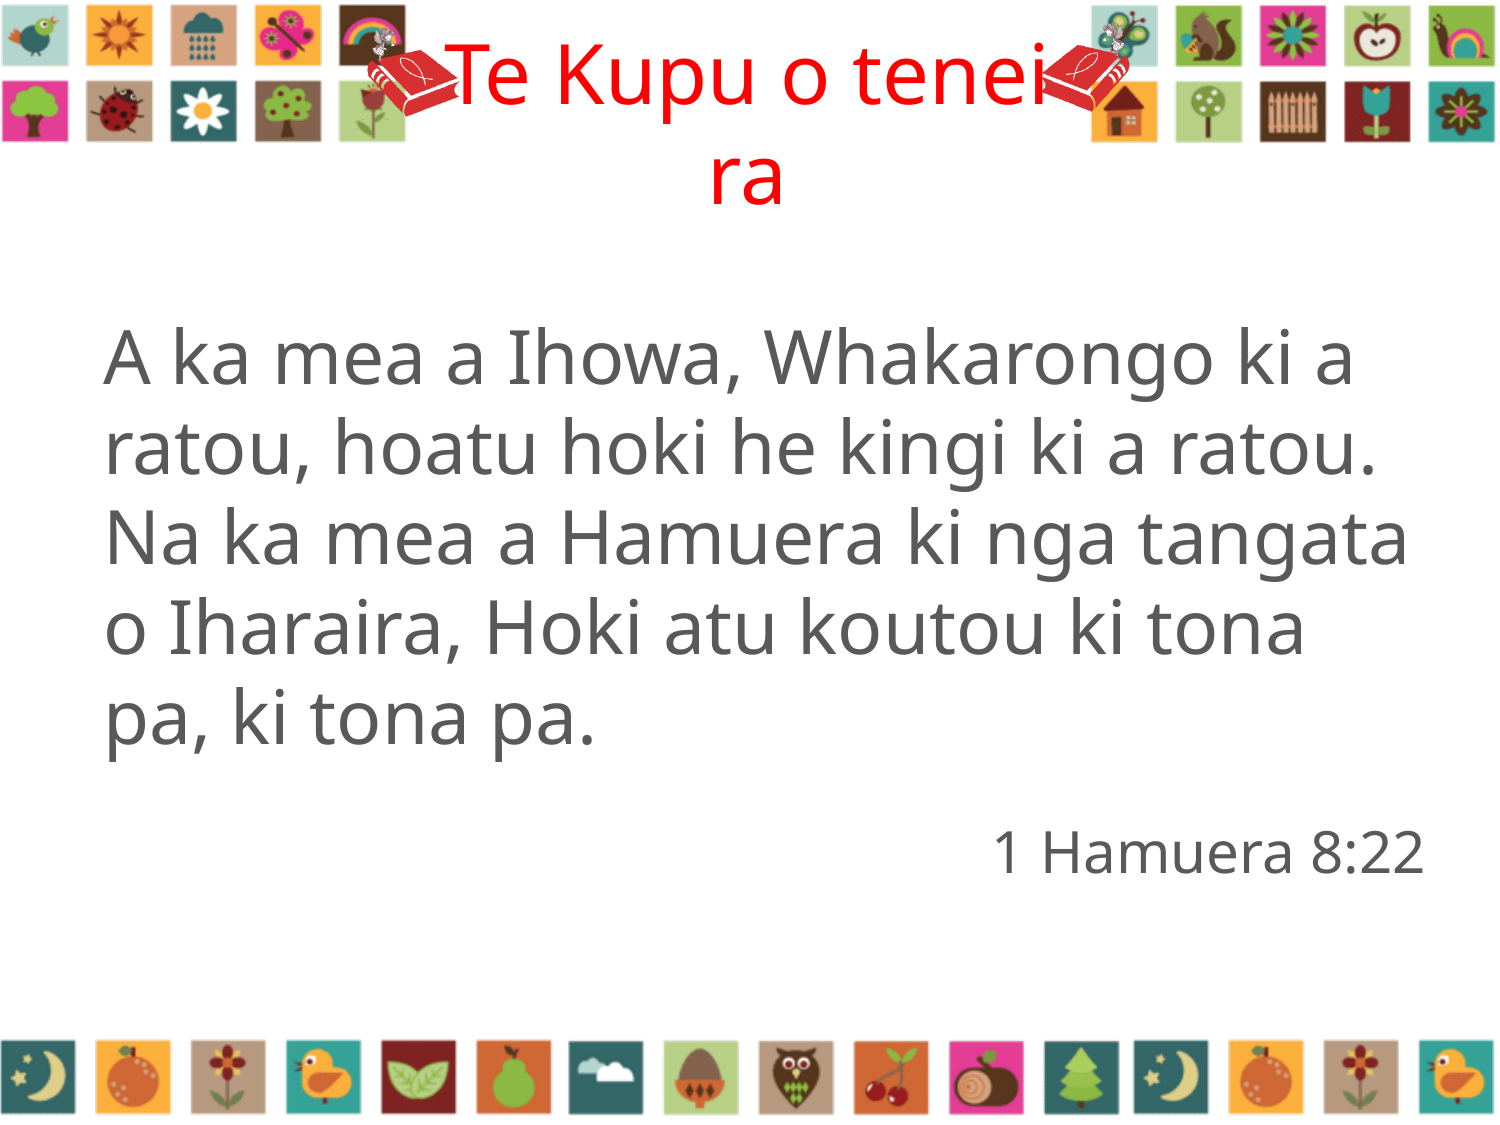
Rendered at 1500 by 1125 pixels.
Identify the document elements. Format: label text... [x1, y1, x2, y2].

text_box A ka mea a Ihowa, Whakarongo ki a ratou, hoatu hoki he kingi ki a ratou. Na ka mea a Hamuera ki nga tangata o Iharaira, Hoki atu koutou ki tona pa, ki tona pa. [88, 302, 1436, 768]
text_box Te Kupu o tenei ra [414, 13, 1080, 229]
picture [1008, 3, 1500, 150]
text_box 1 Hamuera 8:22 [808, 807, 1441, 893]
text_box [0, 1028, 1500, 1118]
picture [0, 3, 492, 150]
